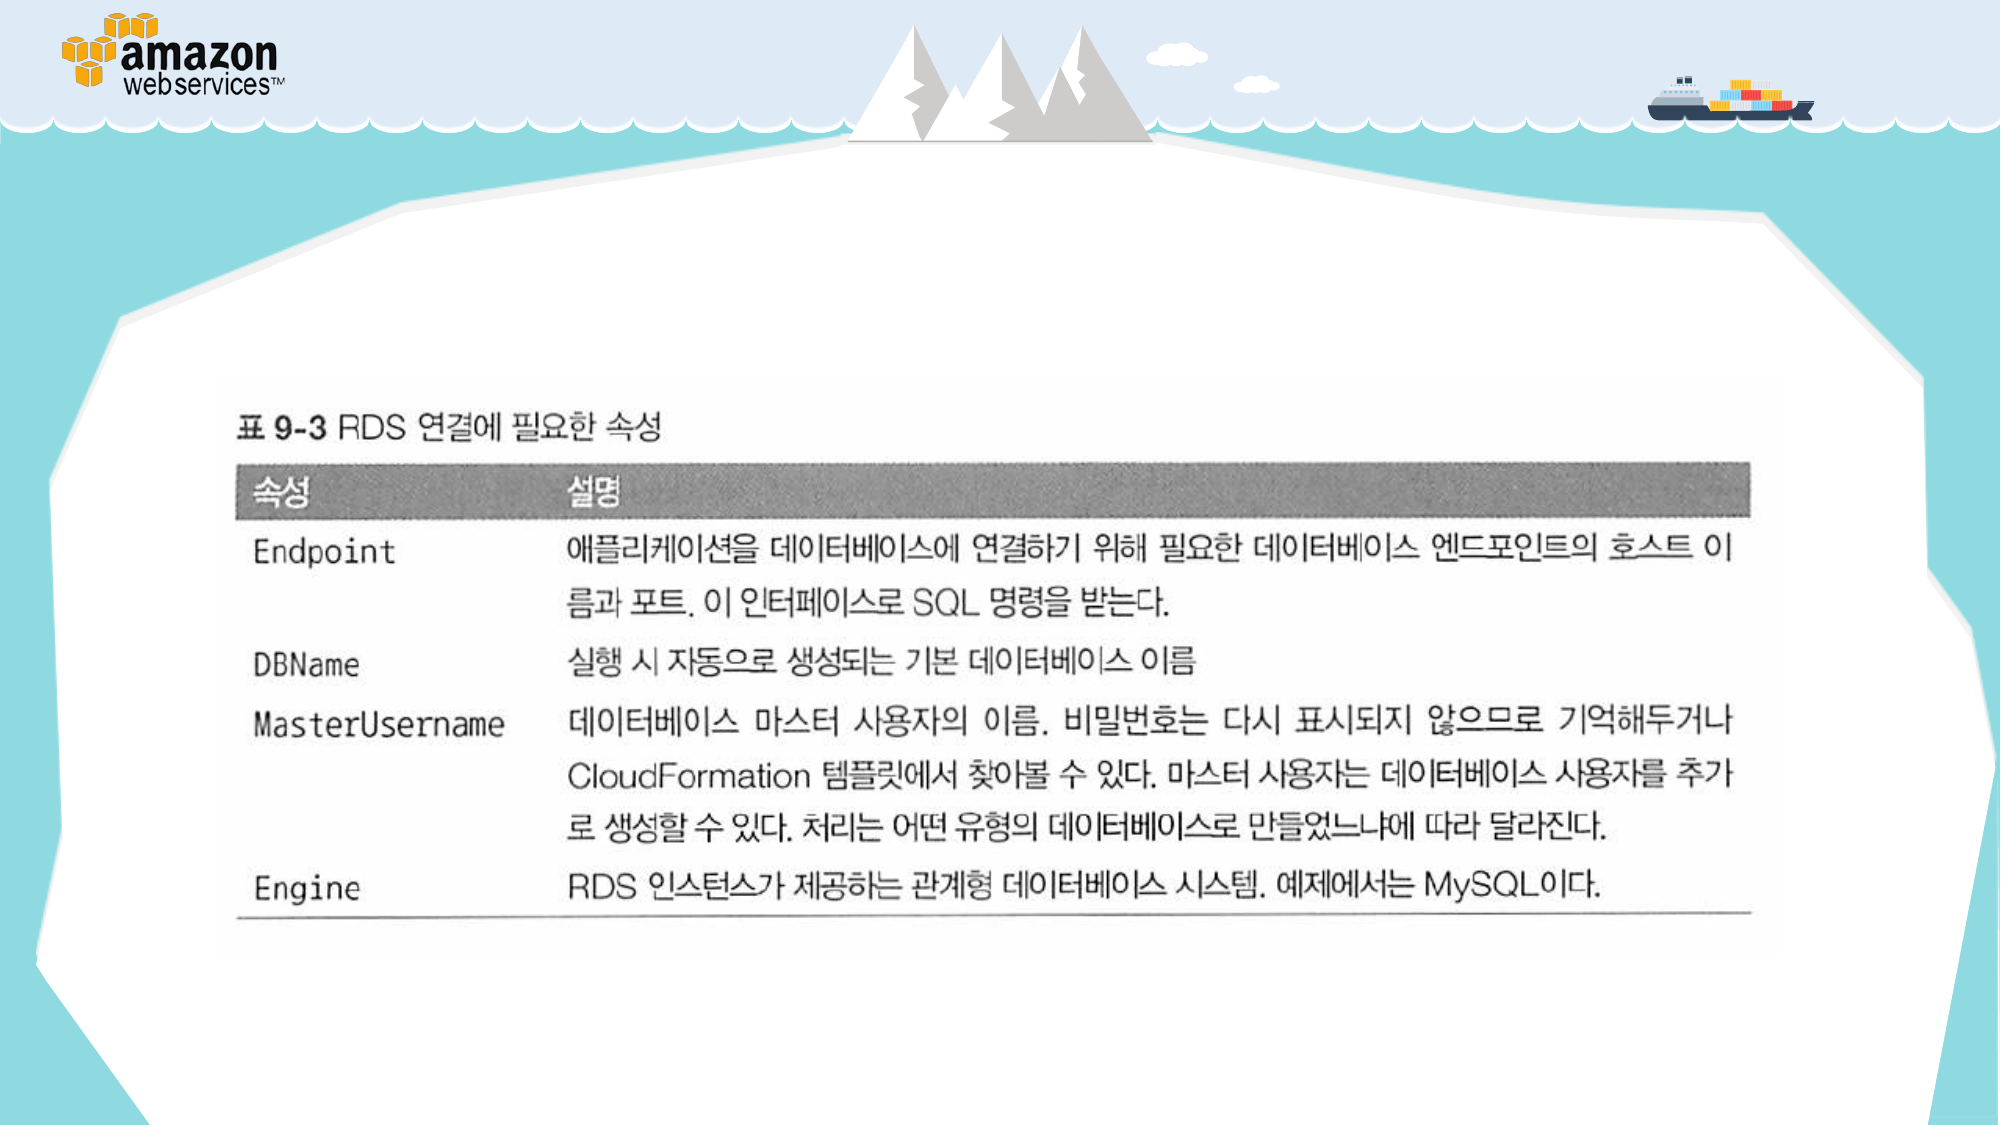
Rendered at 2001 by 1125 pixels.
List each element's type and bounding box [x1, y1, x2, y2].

text_box [1153, 42, 1209, 67]
text_box [1647, 76, 1815, 119]
text_box [0, 119, 2000, 1125]
text_box [1233, 75, 1280, 94]
text_box [847, 24, 1153, 143]
picture [214, 377, 1783, 954]
picture [43, 0, 301, 130]
